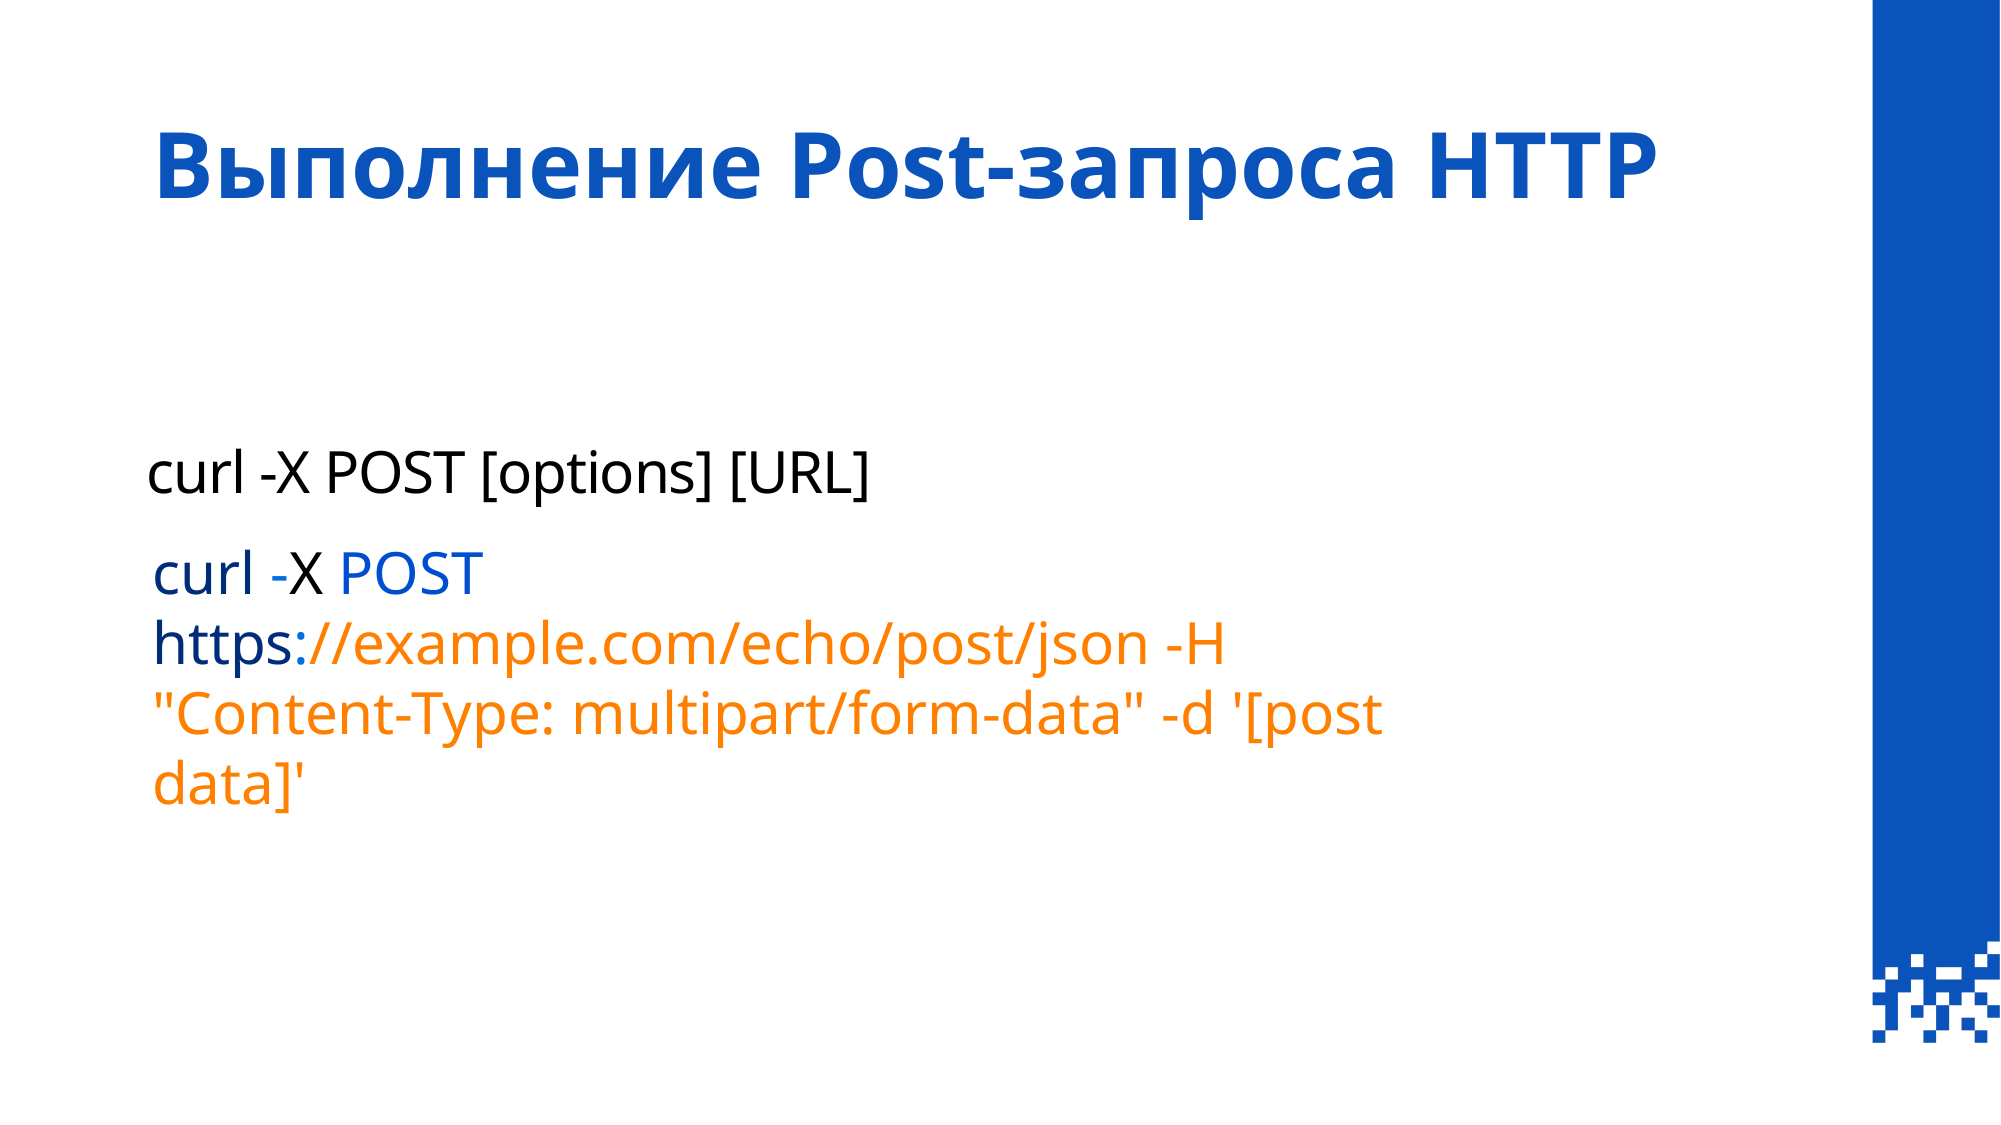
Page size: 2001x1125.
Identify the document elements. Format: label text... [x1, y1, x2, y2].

picture [1872, 0, 2000, 1043]
title Выполнение Post-запроса HTTP [137, 59, 1863, 278]
text_box curl -X POST [options] [URL] [144, 433, 1500, 506]
text_box curl -X POST https://example.com/echo/post/json -H "Content-Type: multipart/form-data" -d '[post data]' [137, 528, 1481, 824]
